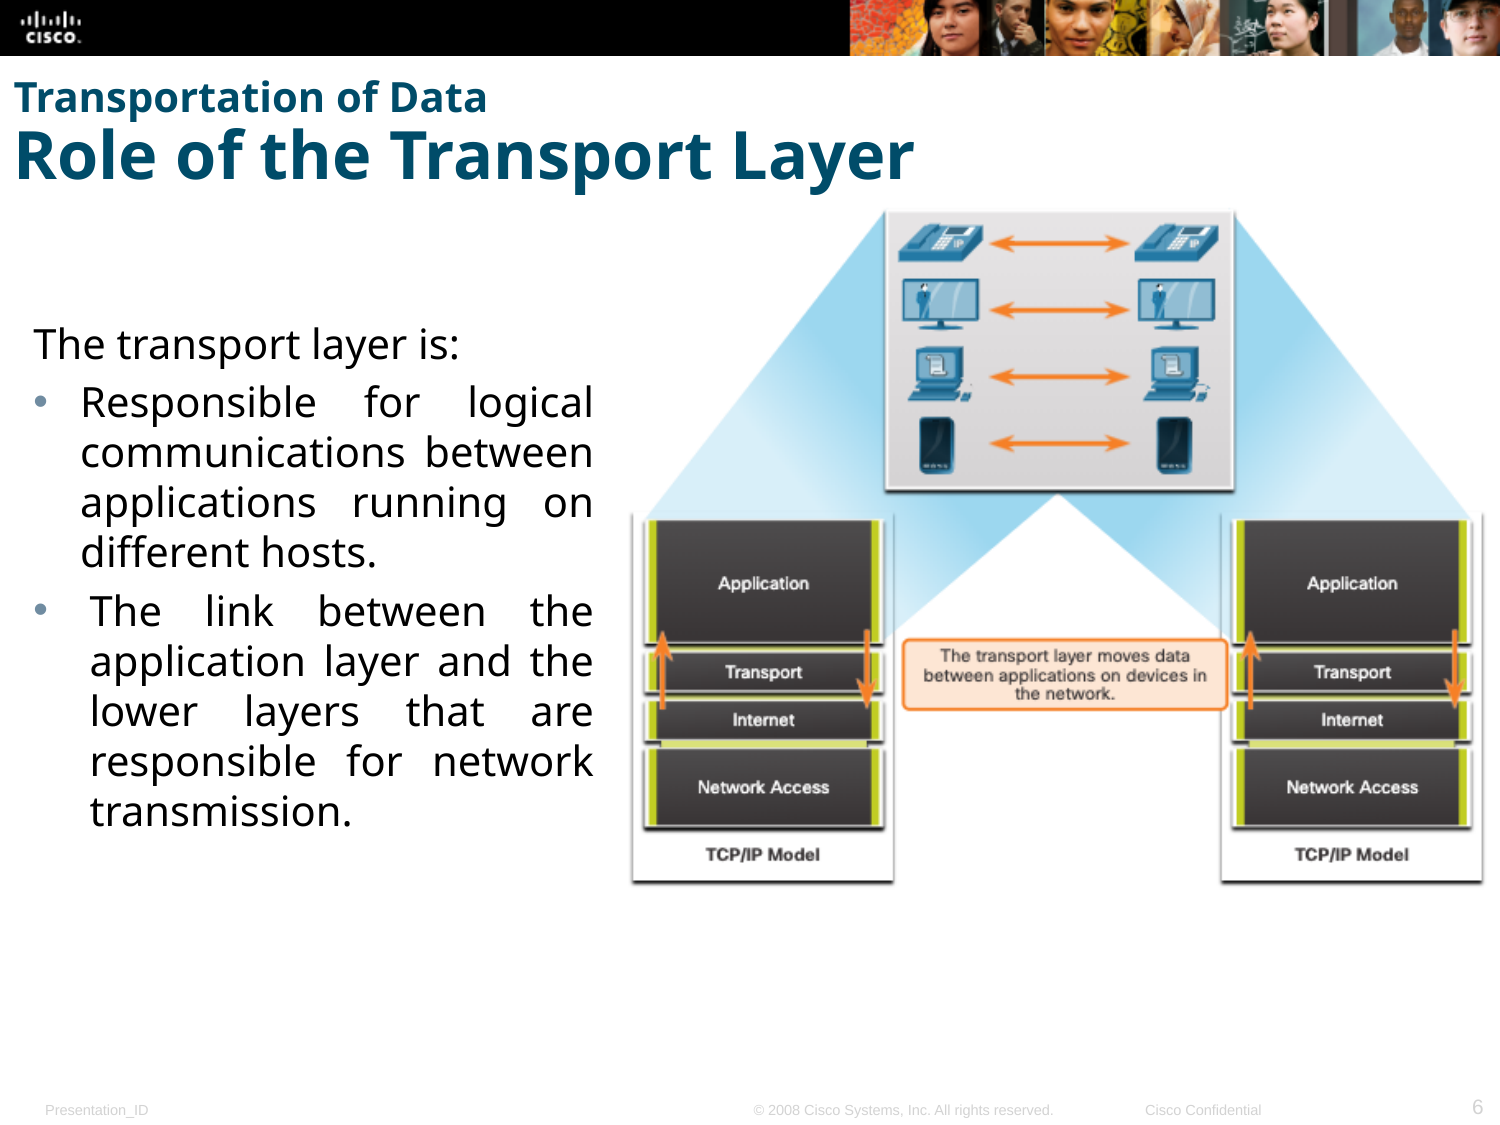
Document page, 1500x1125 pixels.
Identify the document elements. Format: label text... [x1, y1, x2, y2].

title Transportation of Data Role of the Transport Layer [0, 80, 1369, 201]
picture [0, 0, 1500, 56]
list The transport layer is: Responsible for logical communications between applications running on different hosts. The link between the application layer and the lower layers that are responsible for network transmission. [18, 310, 610, 894]
picture [627, 200, 1500, 895]
